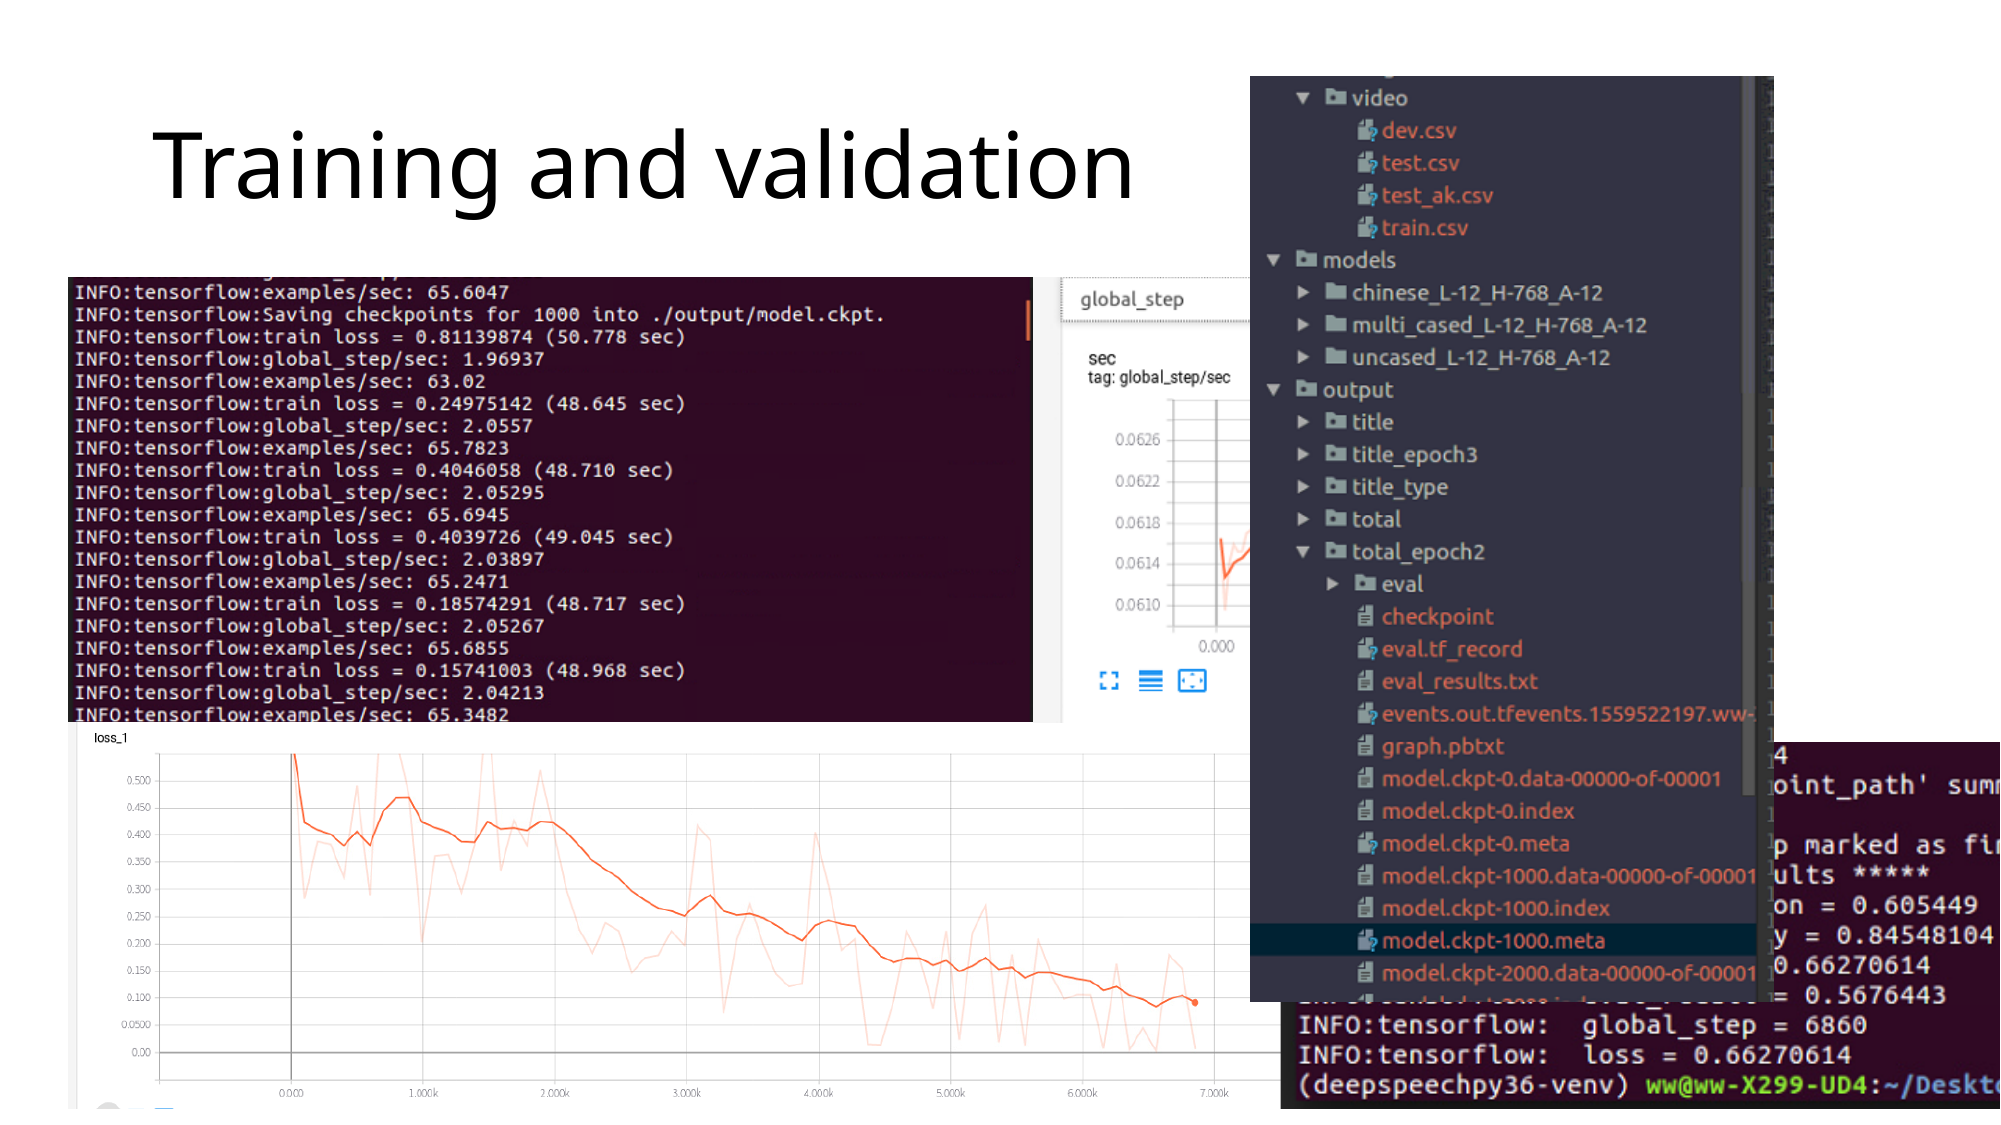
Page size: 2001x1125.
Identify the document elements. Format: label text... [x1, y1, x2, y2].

title Training and validation [137, 59, 1863, 278]
picture [68, 76, 2000, 1109]
